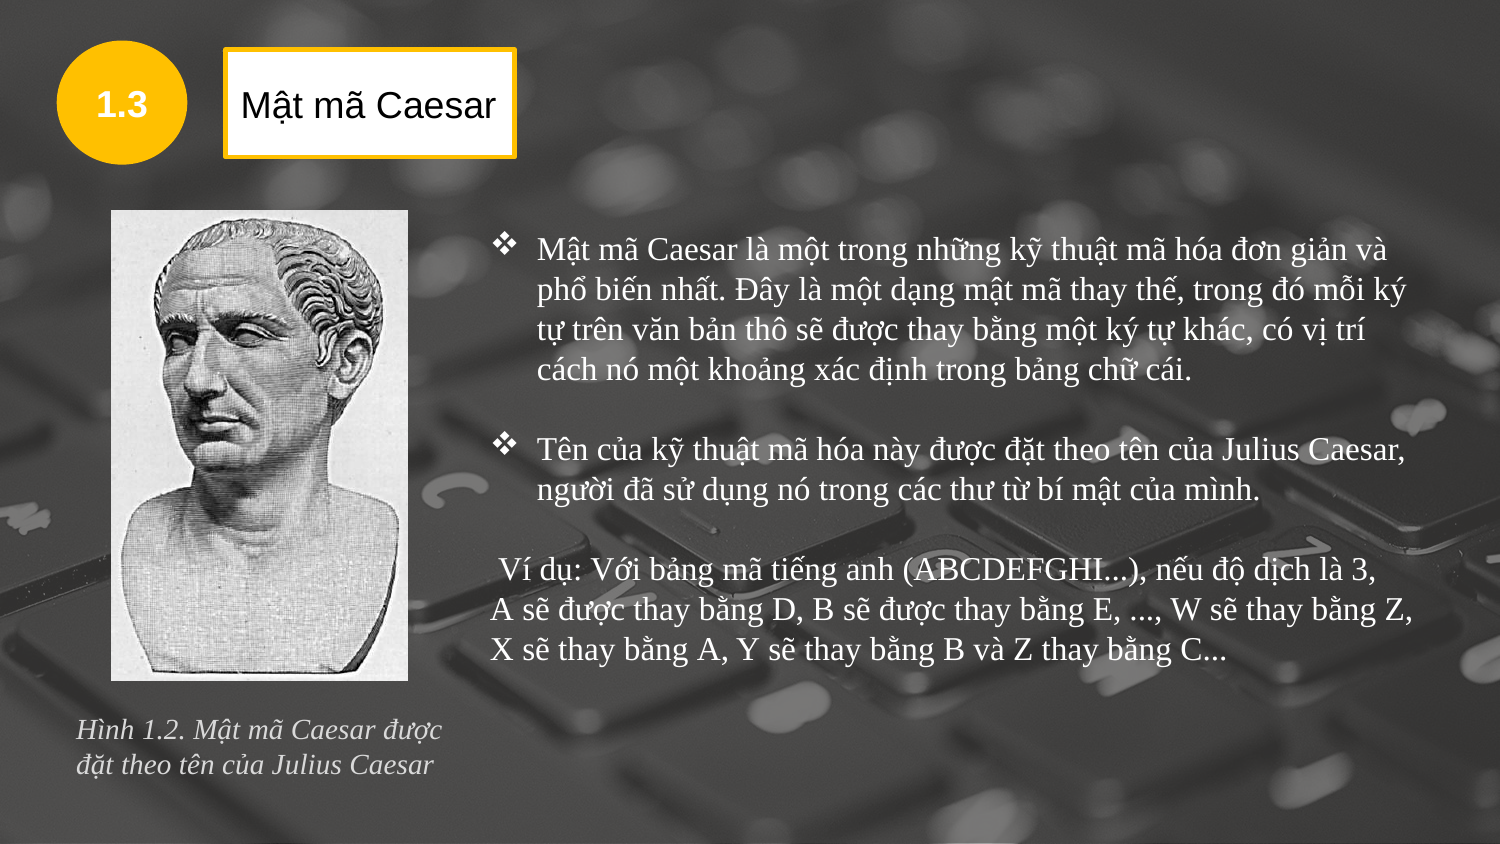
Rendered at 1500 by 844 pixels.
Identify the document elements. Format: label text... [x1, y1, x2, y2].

text_box Mật mã Caesar [223, 47, 517, 159]
text_box Hình 1.2. Mật mã Caesar được đặt theo tên của Julius Caesar [61, 702, 458, 788]
text_box Mật mã Caesar là một trong những kỹ thuật mã hóa đơn giản và phổ biến nhất. Đây là một dạng mật mã thay thế, trong đó mỗi ký tự trên văn bản thô sẽ được thay bằng một ký tự khác, có vị trí cách nó một khoảng xác định trong bảng chữ cái. Tên của kỹ thuật mã hóa này được đặt theo tên của Julius Caesar, người đã sử dụng nó trong các thư từ bí mật của mình. Ví dụ: Với bảng mã tiếng anh (ABCDEFGHI...), nếu độ dịch là 3, A sẽ được thay bằng D, B sẽ được thay bằng E, ..., W sẽ thay bằng Z, X sẽ thay bằng A, Y sẽ thay bằng B và Z thay bằng C... [474, 220, 1431, 714]
picture [111, 210, 408, 681]
text_box 1.3 [54, 38, 190, 167]
